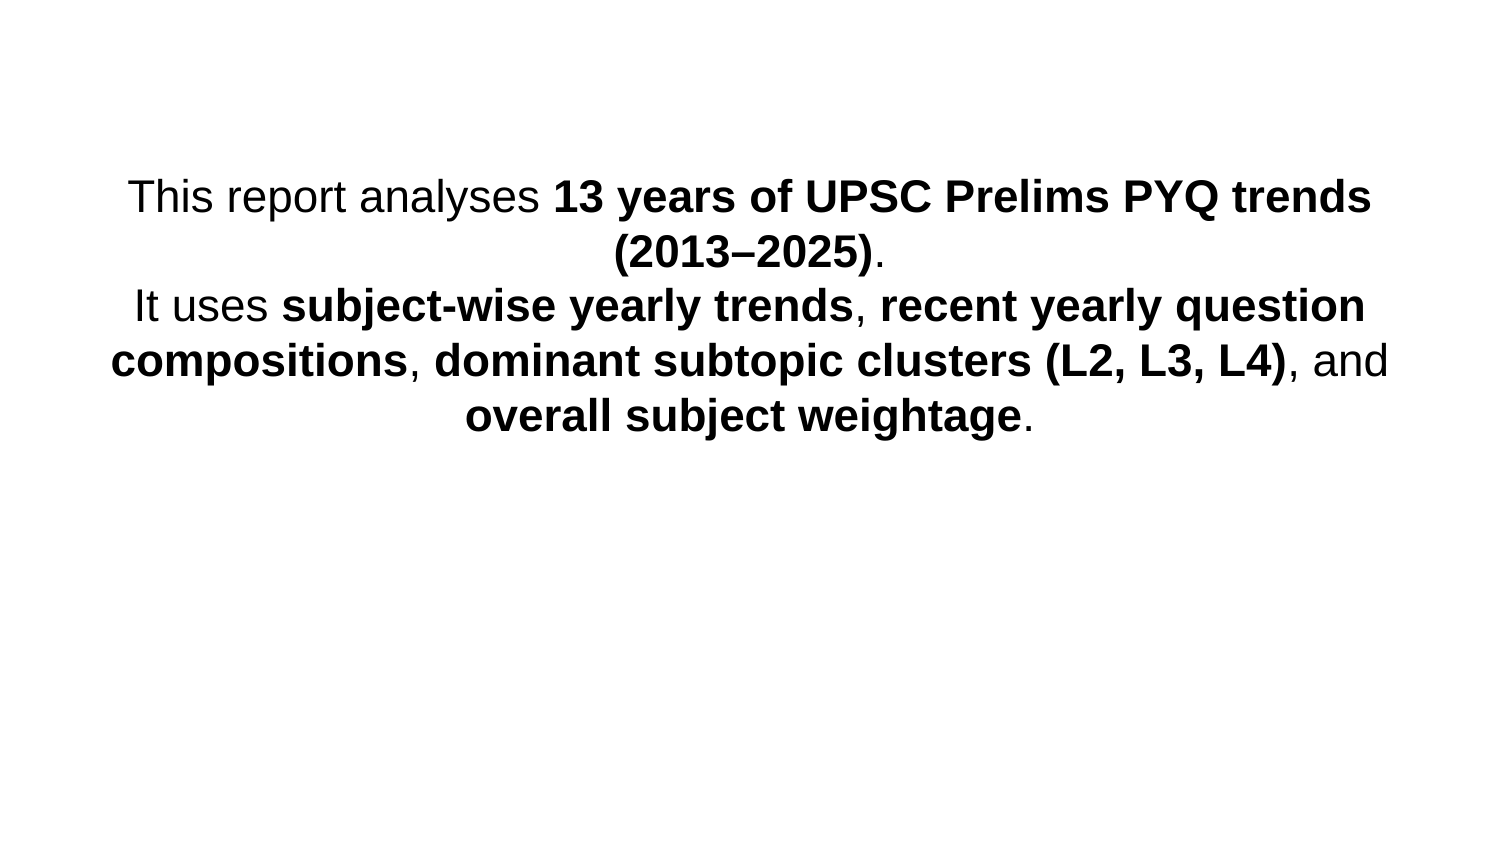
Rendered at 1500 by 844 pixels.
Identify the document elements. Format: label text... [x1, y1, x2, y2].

subtitle This report analyses 13 years of UPSC Prelims PYQ trends (2013–2025). It uses subject-wise yearly trends, recent yearly question compositions, dominant subtopic clusters (L2, L3, L4), and overall subject weightage. [51, 151, 1449, 595]
